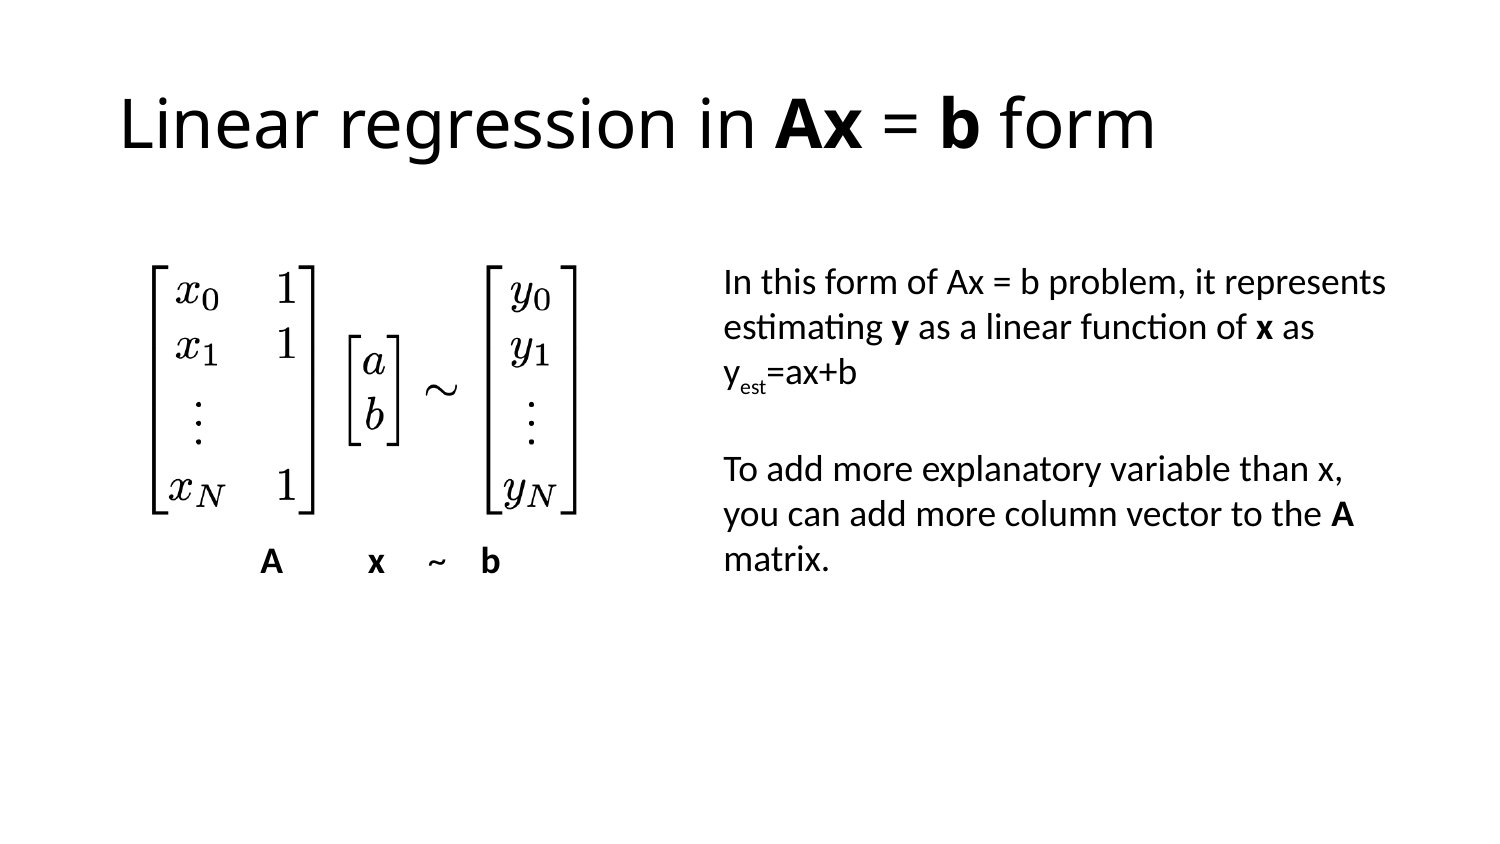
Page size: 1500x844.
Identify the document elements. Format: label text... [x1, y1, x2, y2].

text_box A x ~ b [245, 528, 588, 589]
text_box In this form of Ax = b problem, it represents estimating y as a linear function of x as yest=ax+b To add more explanatory variable than x, you can add more column vector to the A matrix. [708, 249, 1416, 586]
title Linear regression in Ax = b form [103, 44, 1397, 208]
picture [152, 264, 577, 515]
